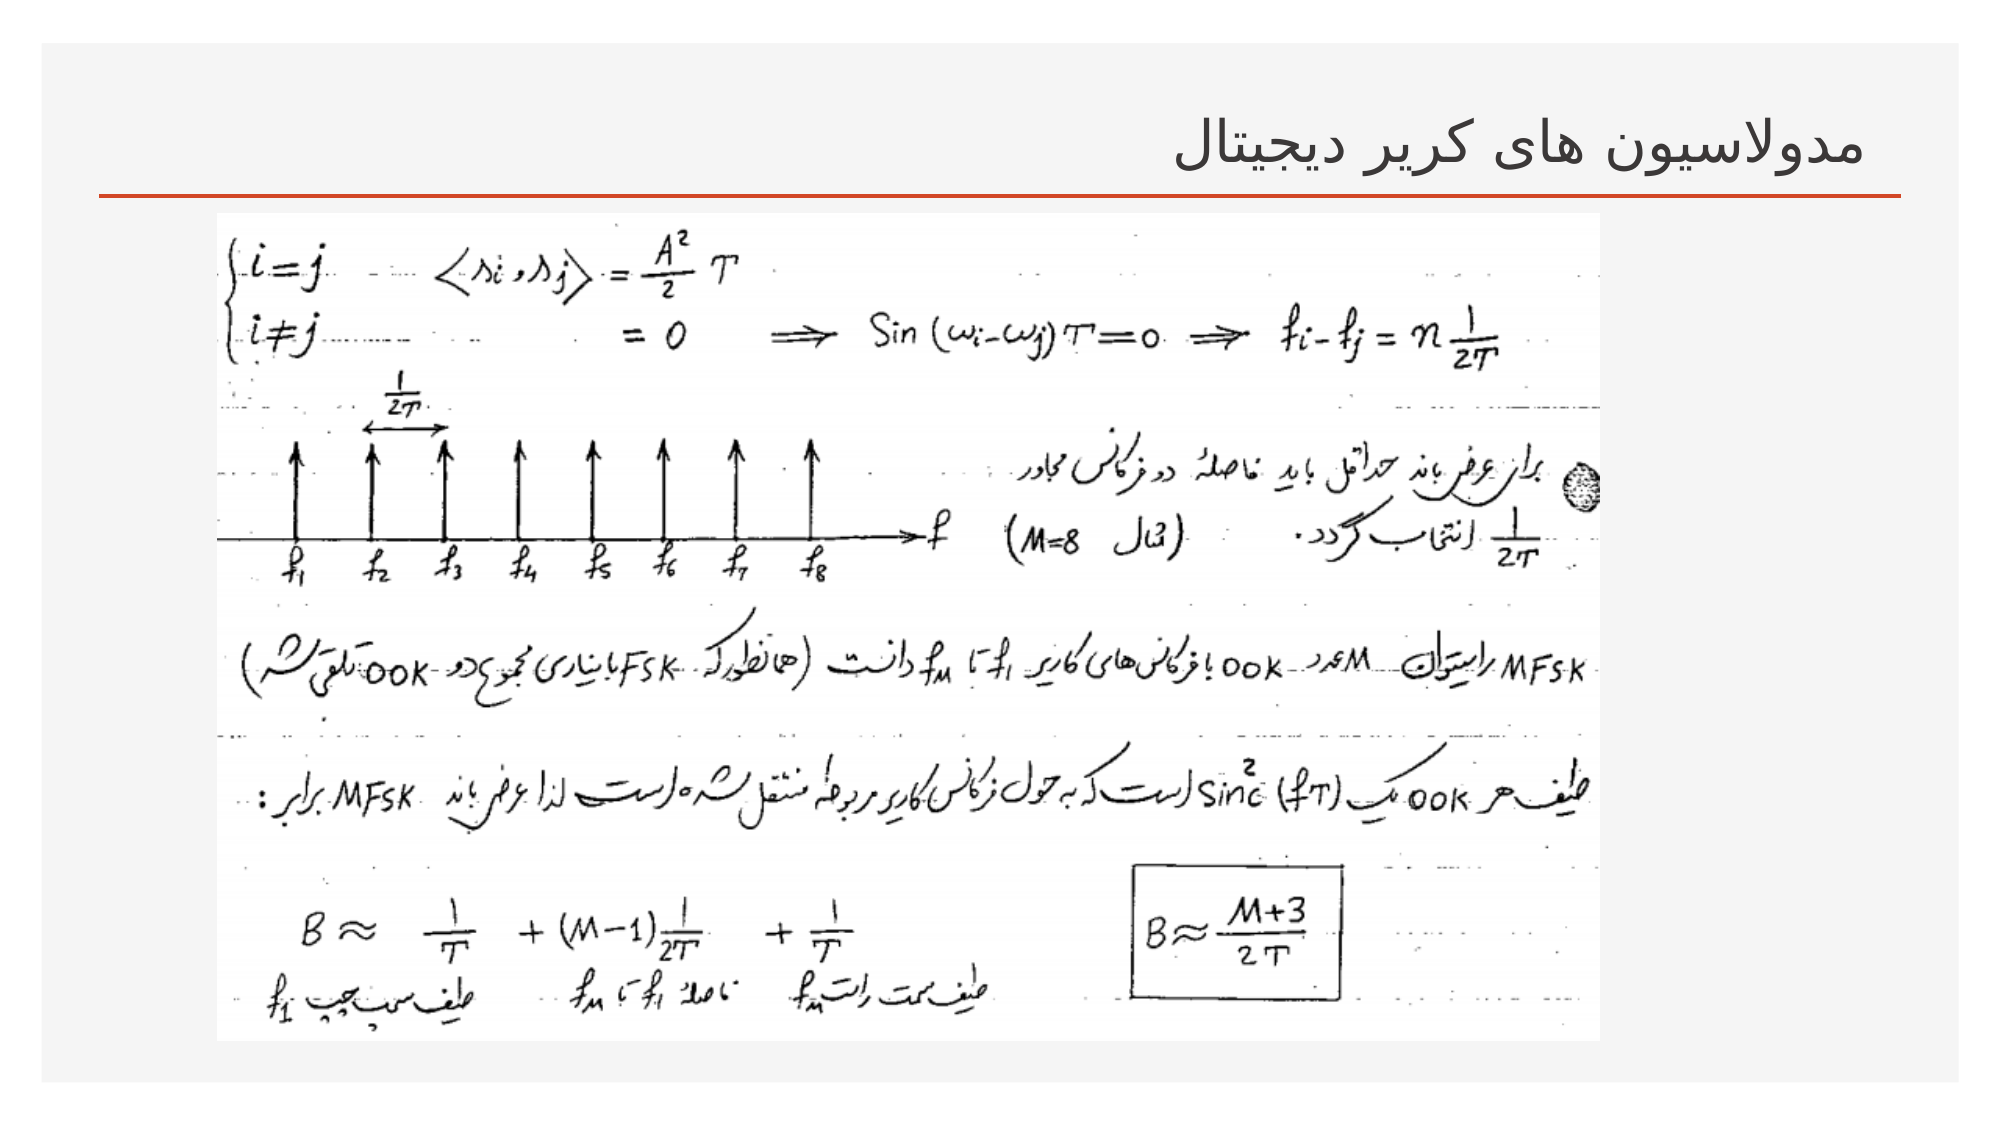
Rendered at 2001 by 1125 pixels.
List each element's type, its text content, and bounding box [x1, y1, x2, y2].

title مدولاسیون های کریر دیجیتال [754, 77, 1883, 182]
picture [216, 213, 1600, 1041]
